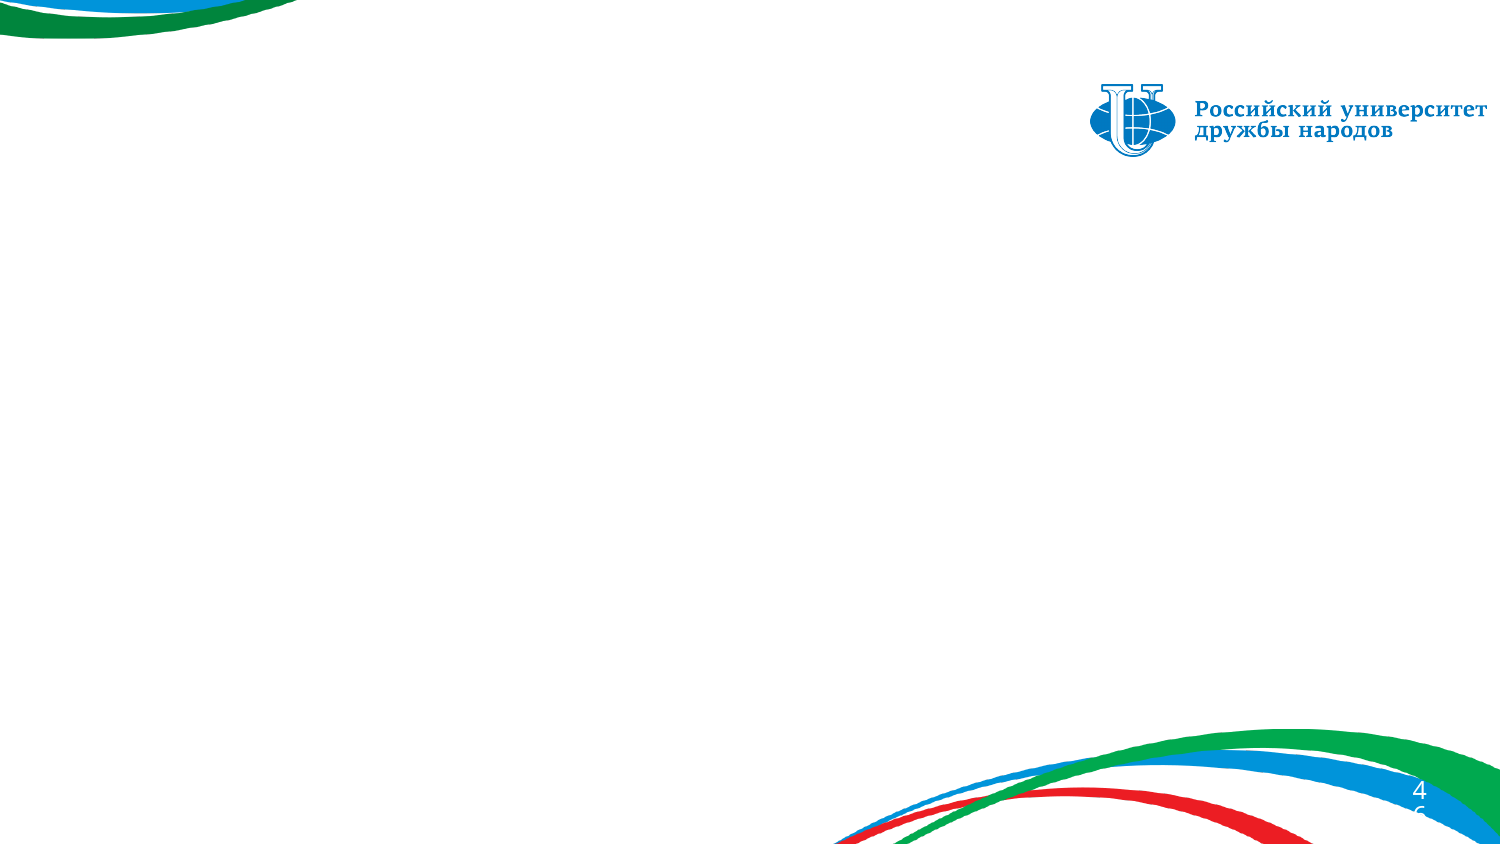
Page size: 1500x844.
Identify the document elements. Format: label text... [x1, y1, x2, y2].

slide_number 46 [1397, 769, 1440, 815]
picture [0, 0, 1500, 844]
